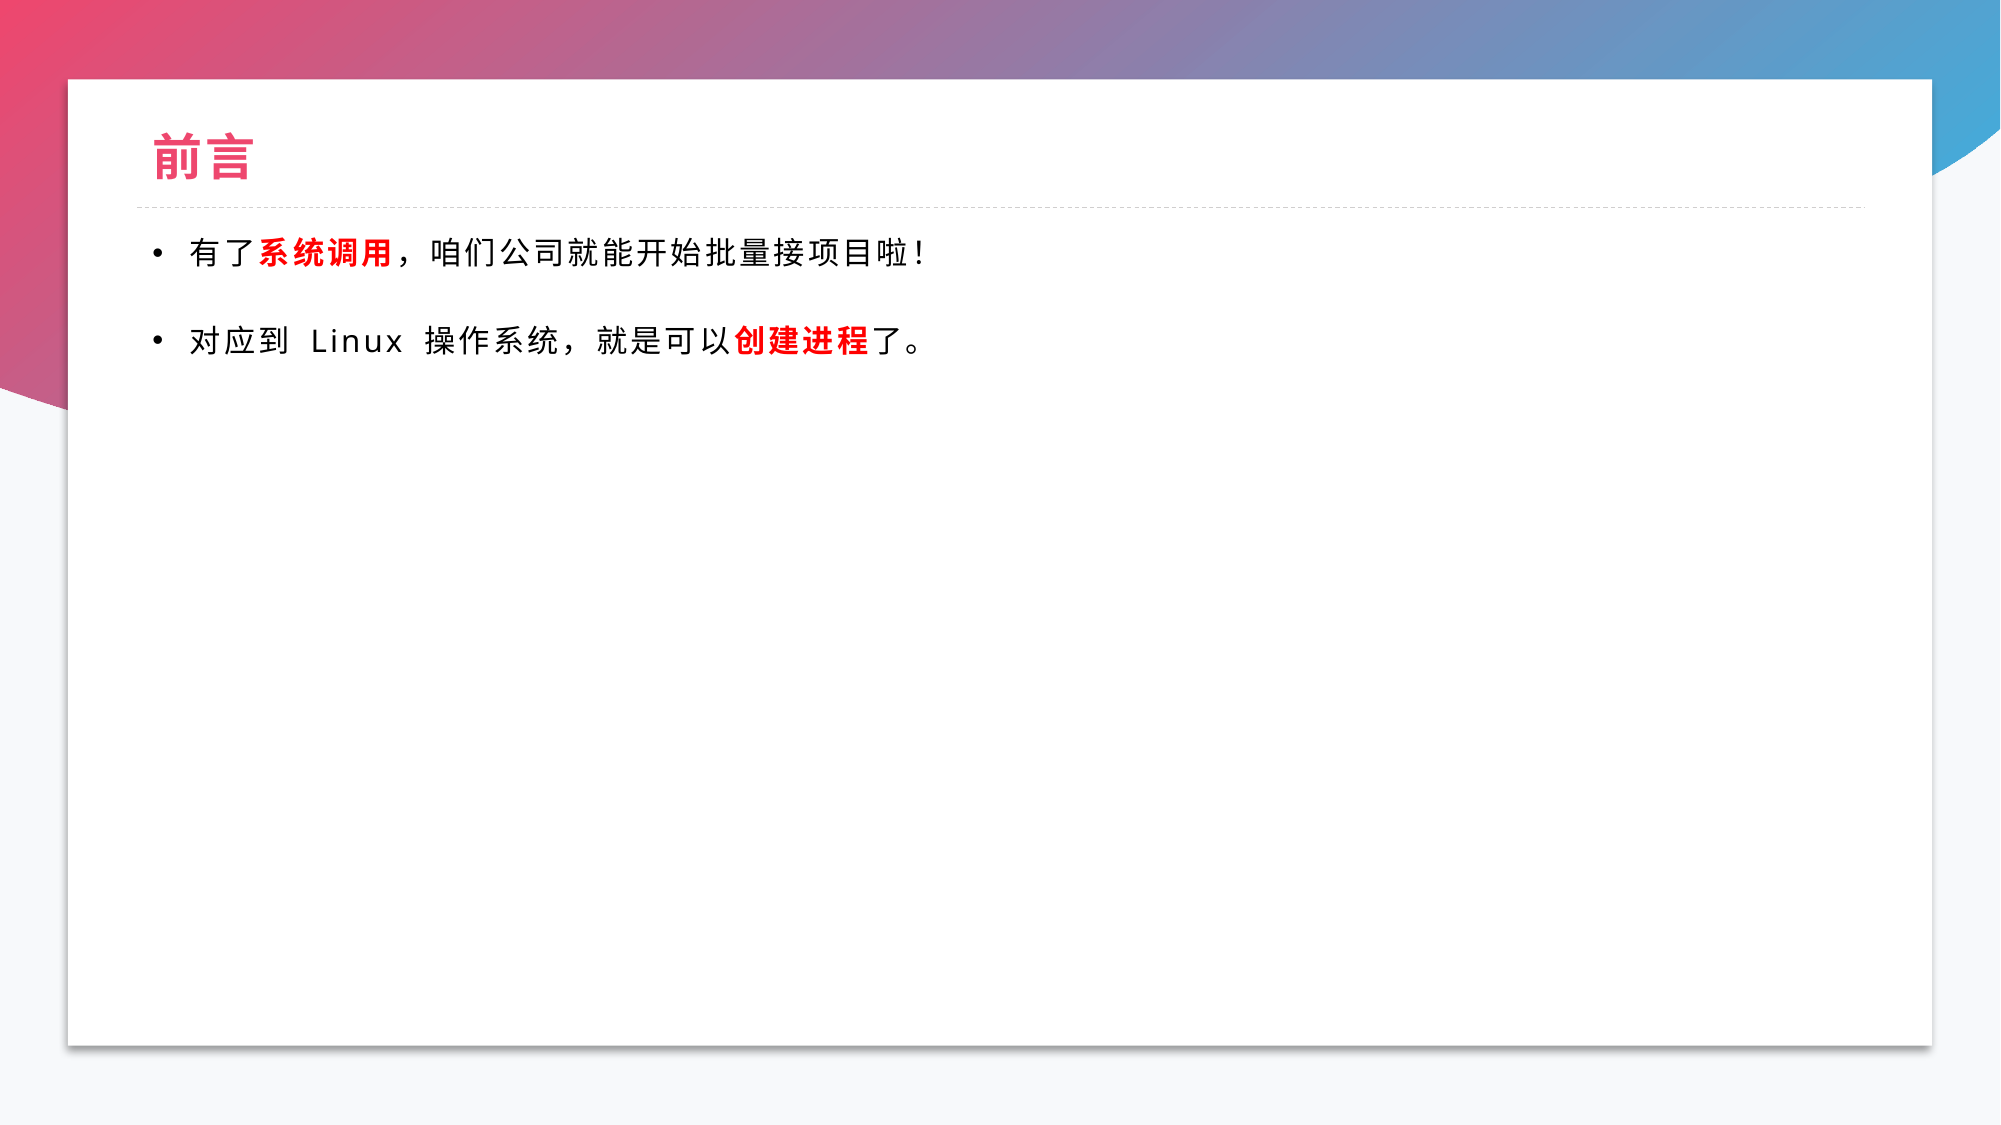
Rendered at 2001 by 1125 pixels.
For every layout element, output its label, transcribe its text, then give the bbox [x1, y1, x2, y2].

list 有了系统调用，咱们公司就能开始批量接项目啦！ 对应到 Linux 操作系统，就是可以创建进程了。 [137, 207, 1864, 1014]
title 前言 [137, 111, 1863, 208]
